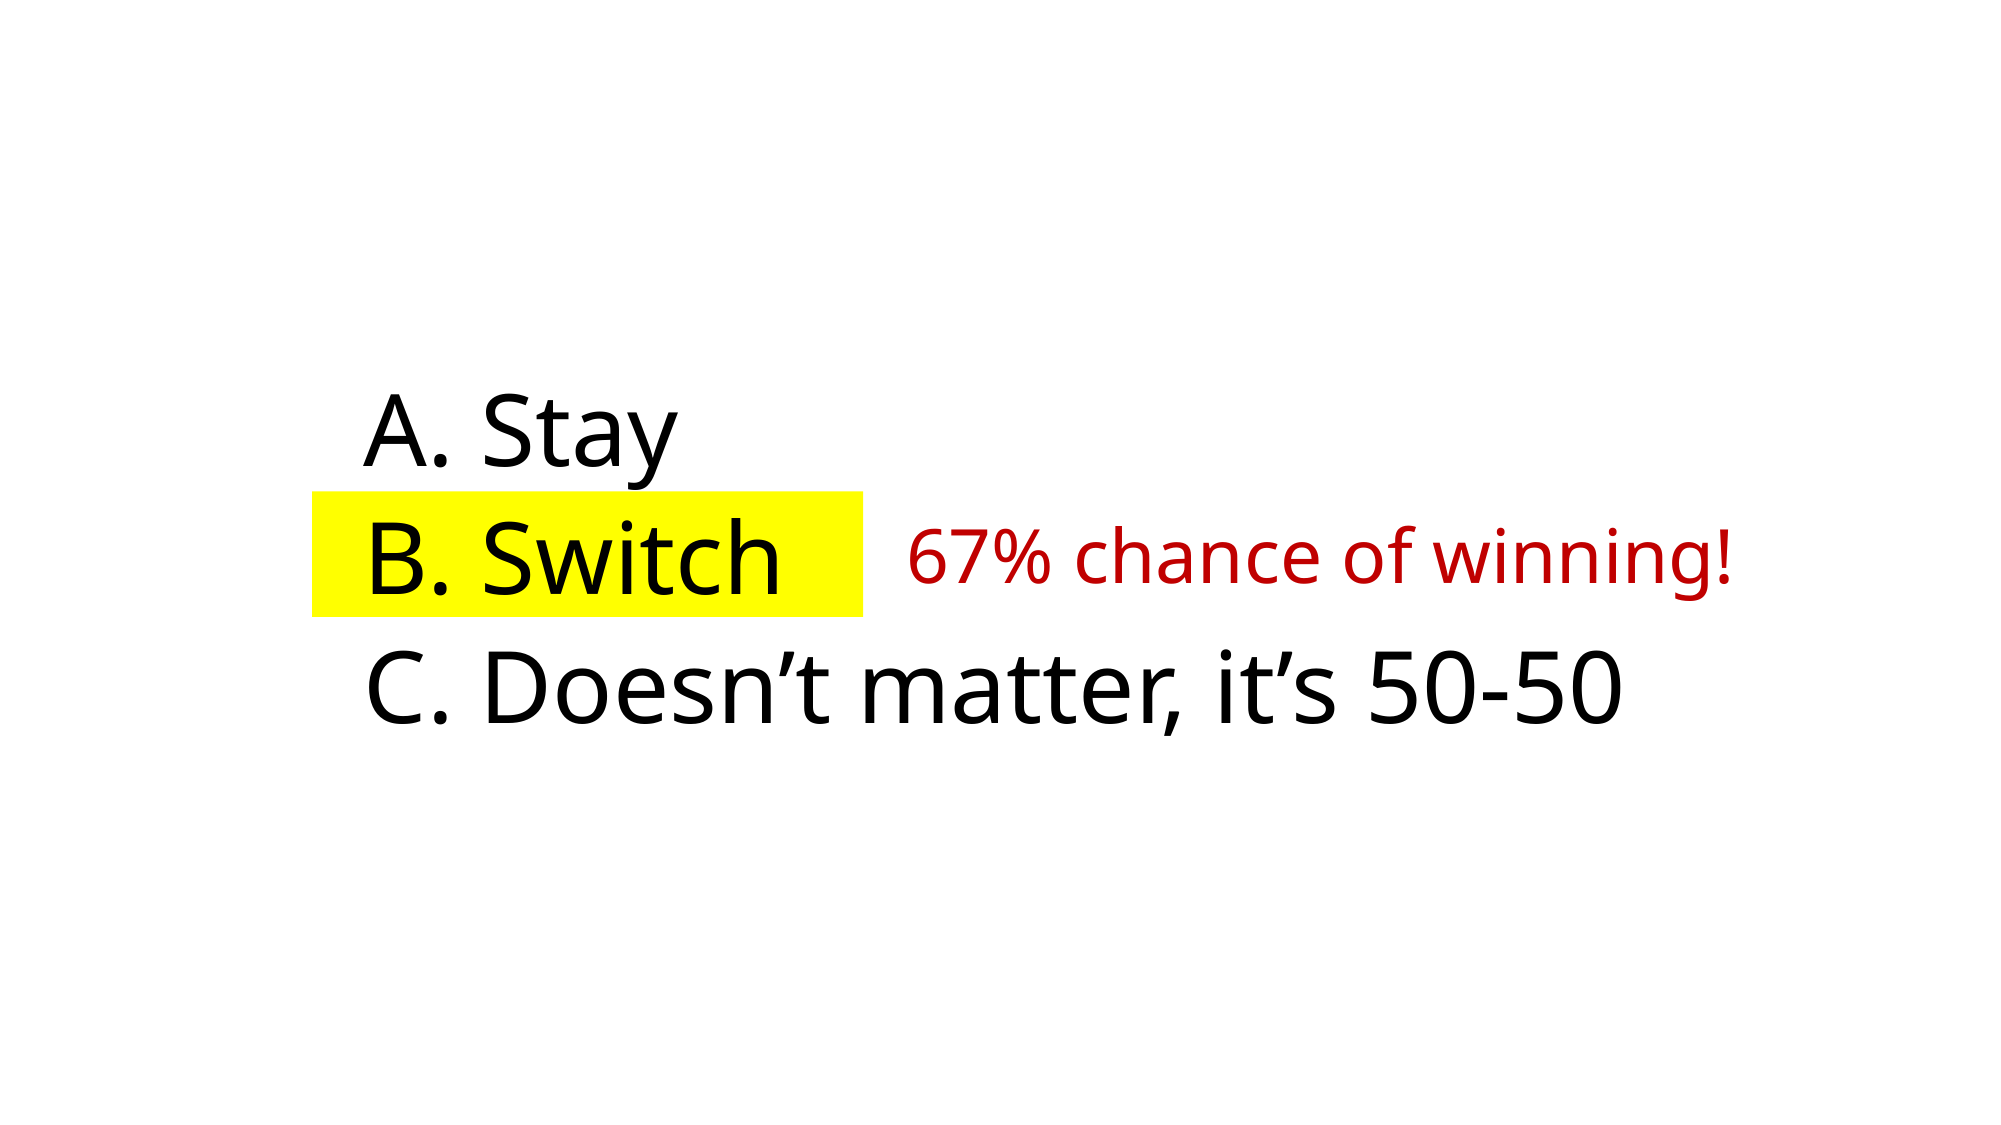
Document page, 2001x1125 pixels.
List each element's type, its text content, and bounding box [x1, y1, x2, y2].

text_box 67% chance of winning! [891, 501, 1784, 606]
list Stay Switch Doesn’t matter, it’s 50-50 [348, 205, 1706, 920]
text_box [311, 490, 348, 618]
